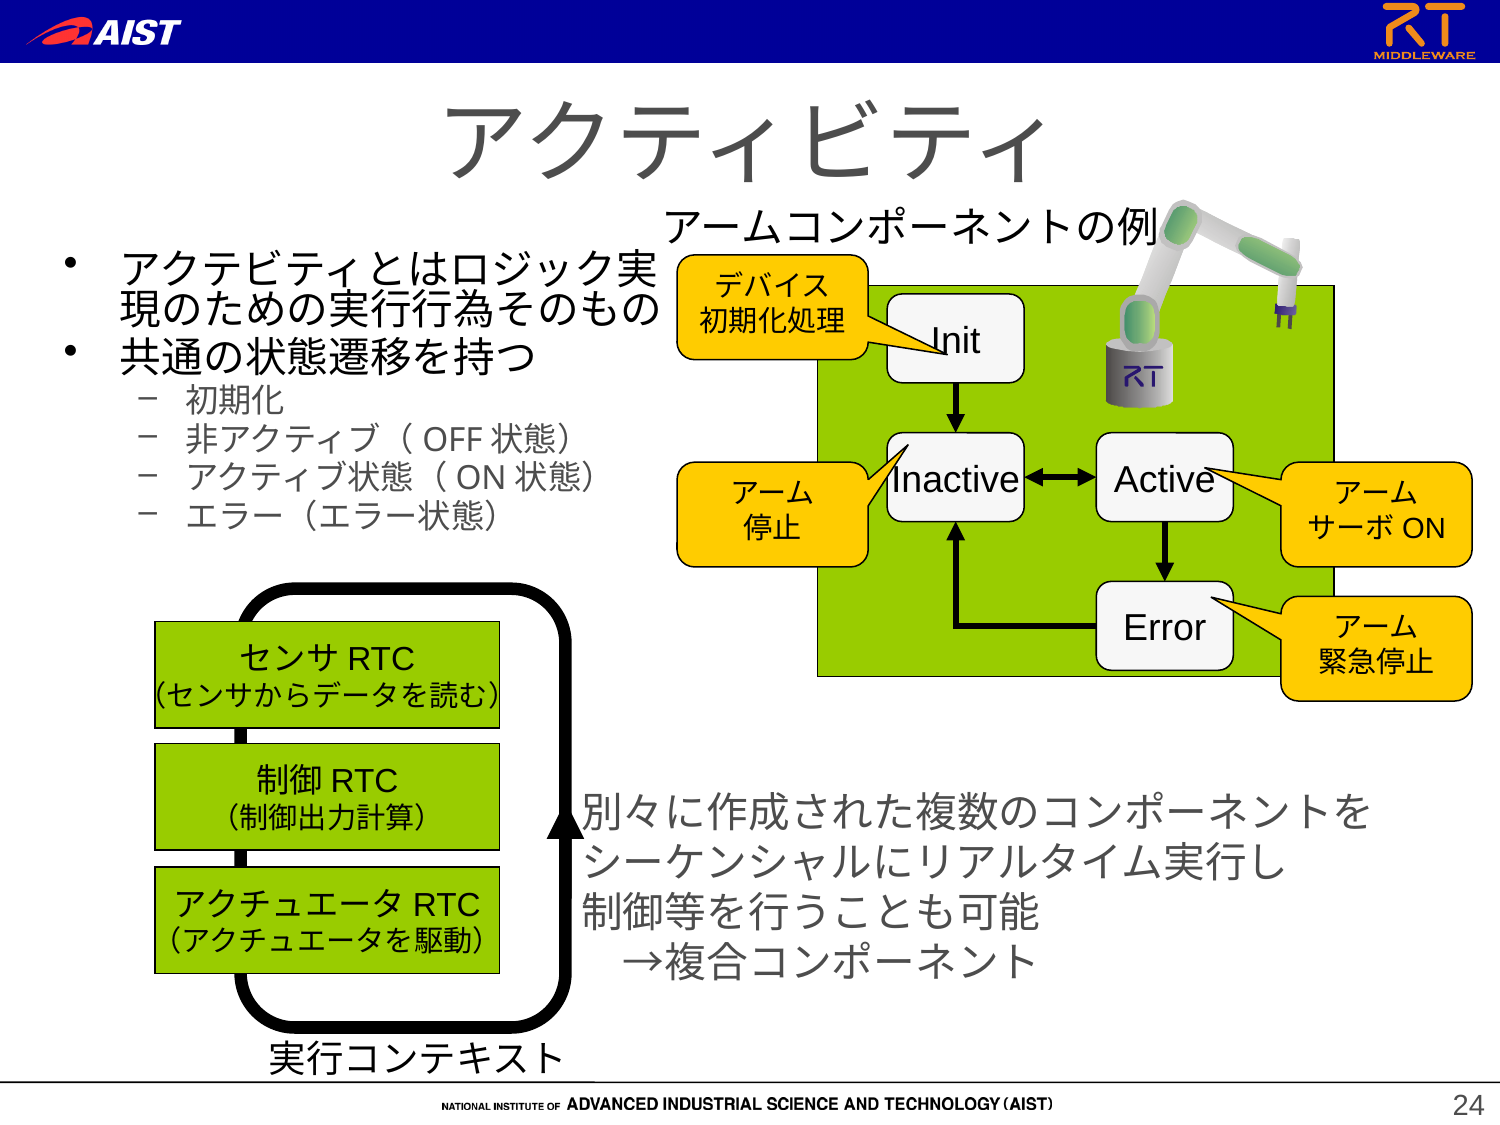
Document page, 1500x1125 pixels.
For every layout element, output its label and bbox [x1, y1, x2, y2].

title [75, 45, 1425, 233]
text_box [48, 193, 1473, 702]
picture [442, 1097, 1052, 1110]
text_box [154, 588, 1390, 1088]
text_box [1149, 1078, 1500, 1125]
picture [1101, 195, 1307, 413]
picture [0, 0, 1500, 63]
